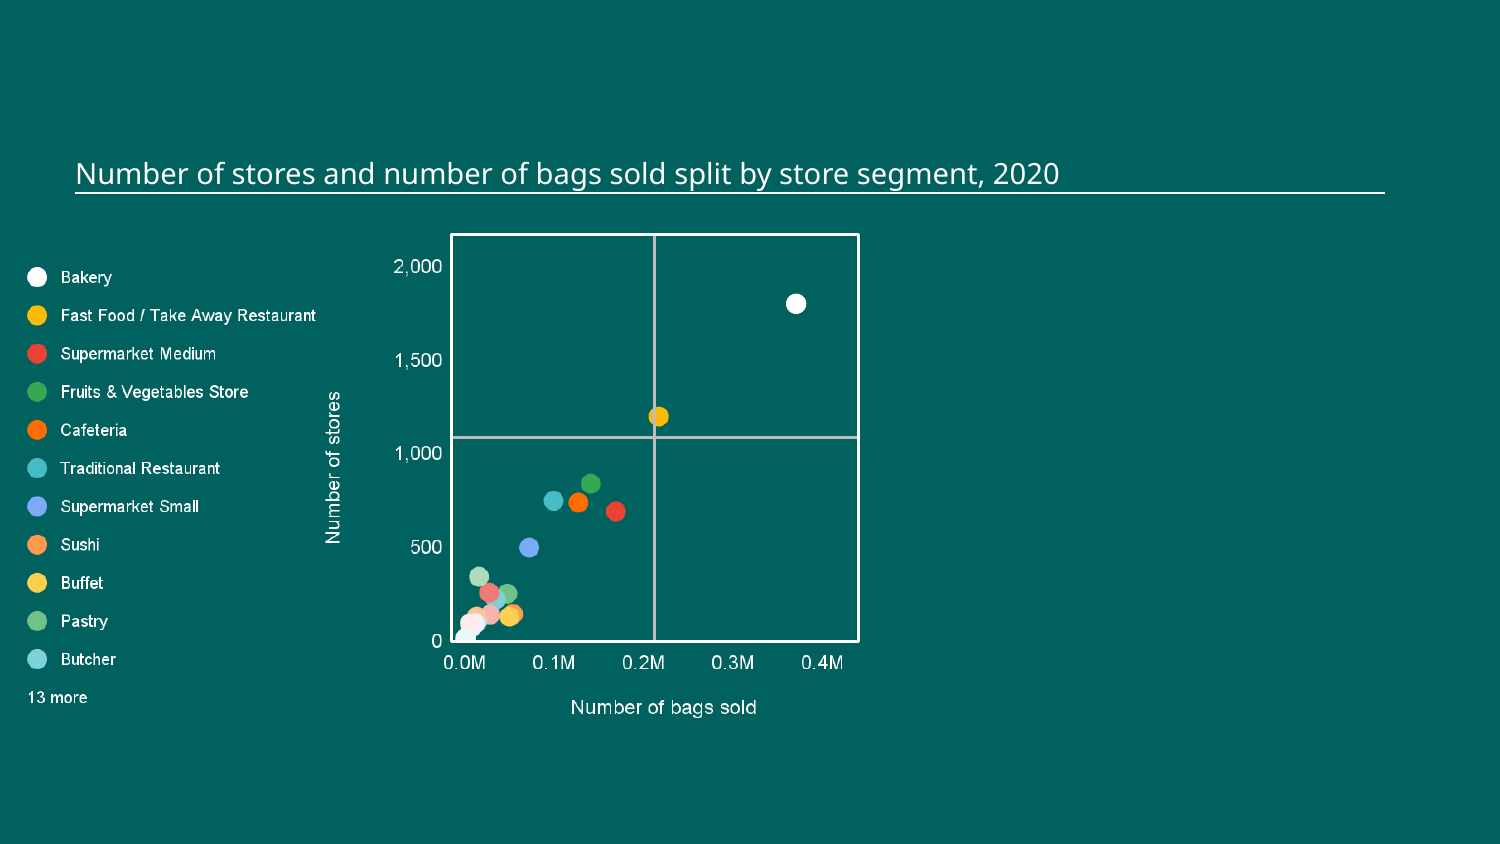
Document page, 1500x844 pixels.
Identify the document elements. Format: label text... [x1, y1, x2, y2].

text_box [450, 233, 859, 642]
text_box Number of stores and number of bags sold split by store segment, 2020 [74, 155, 1425, 191]
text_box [741, 261, 856, 372]
picture [1, 237, 895, 737]
